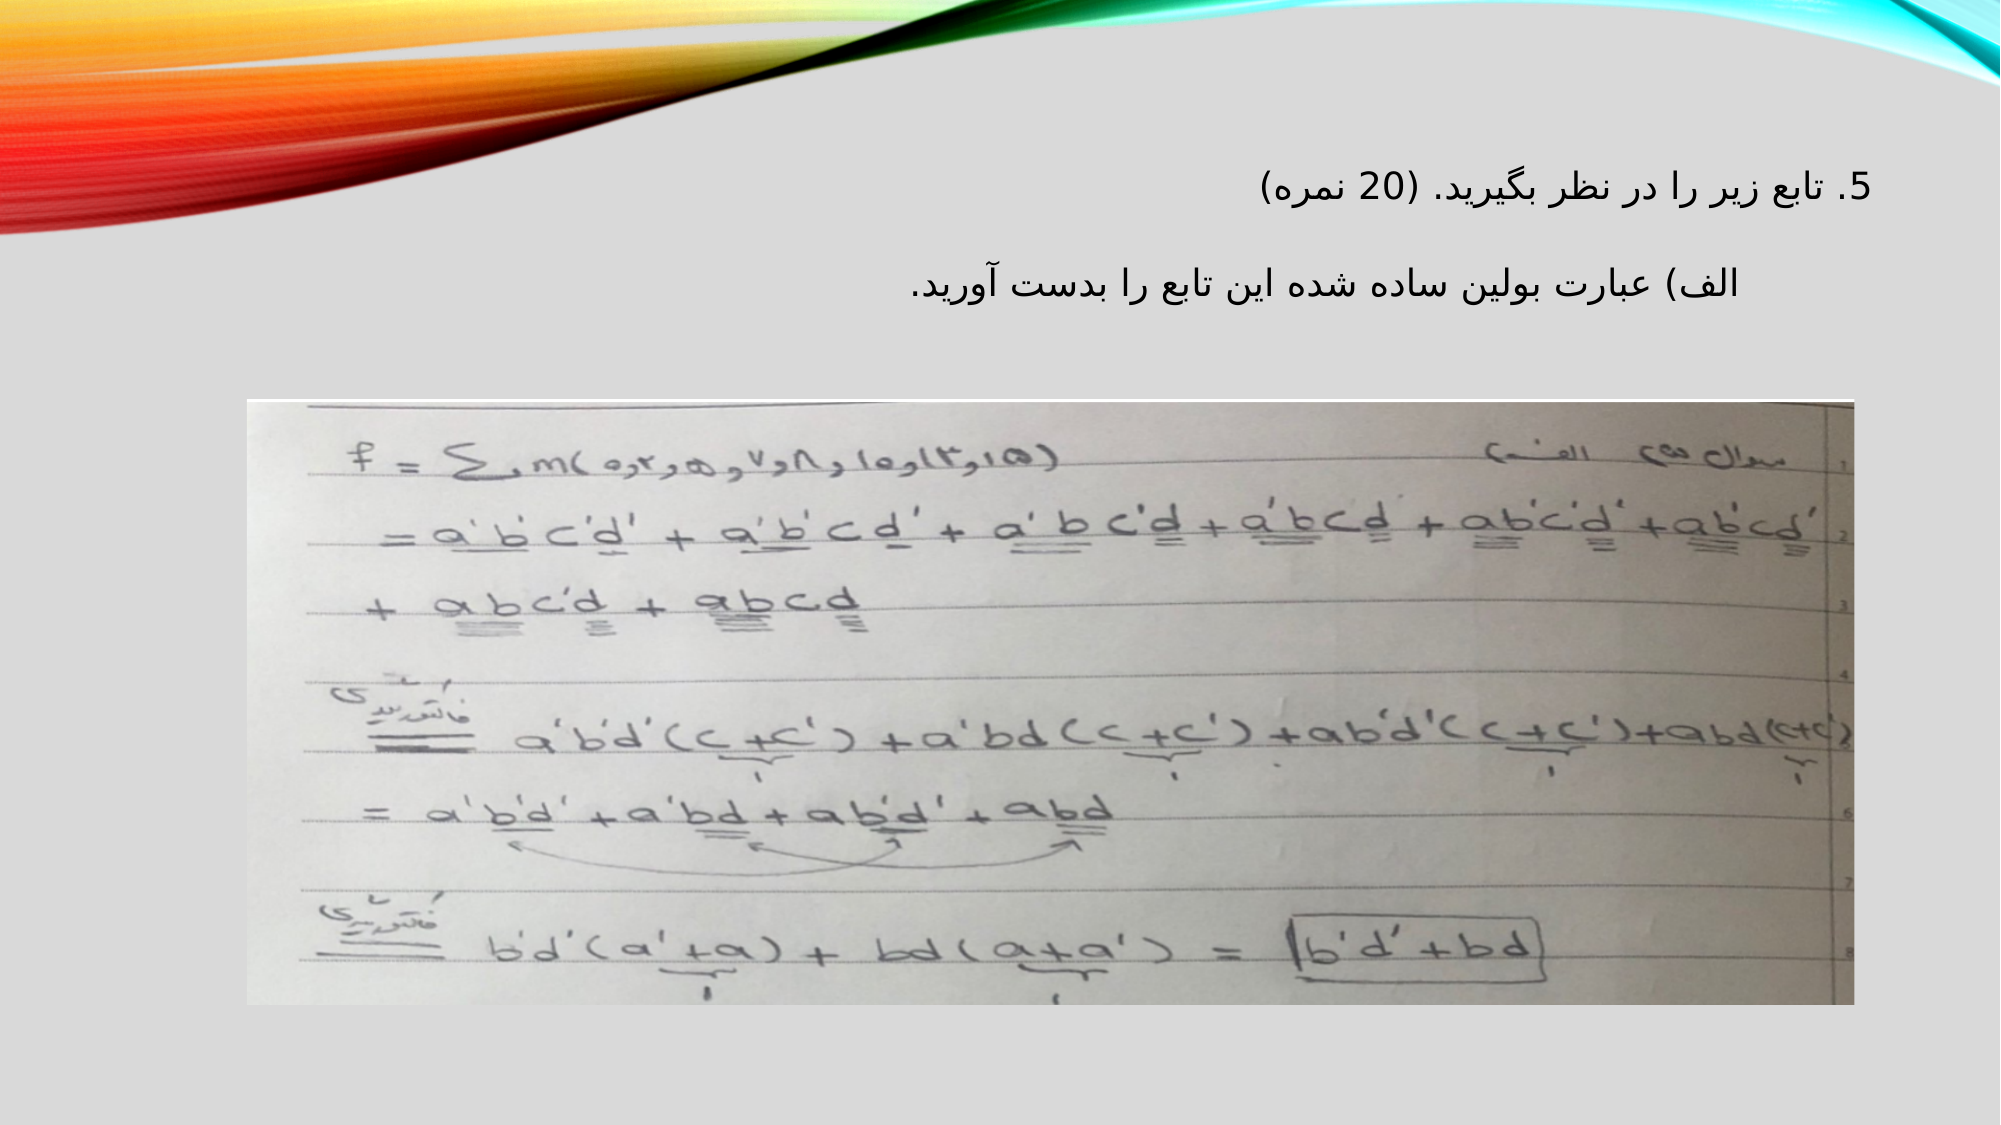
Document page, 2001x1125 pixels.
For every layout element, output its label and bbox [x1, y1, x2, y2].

picture [246, 399, 1855, 1006]
picture [0, 0, 2000, 237]
